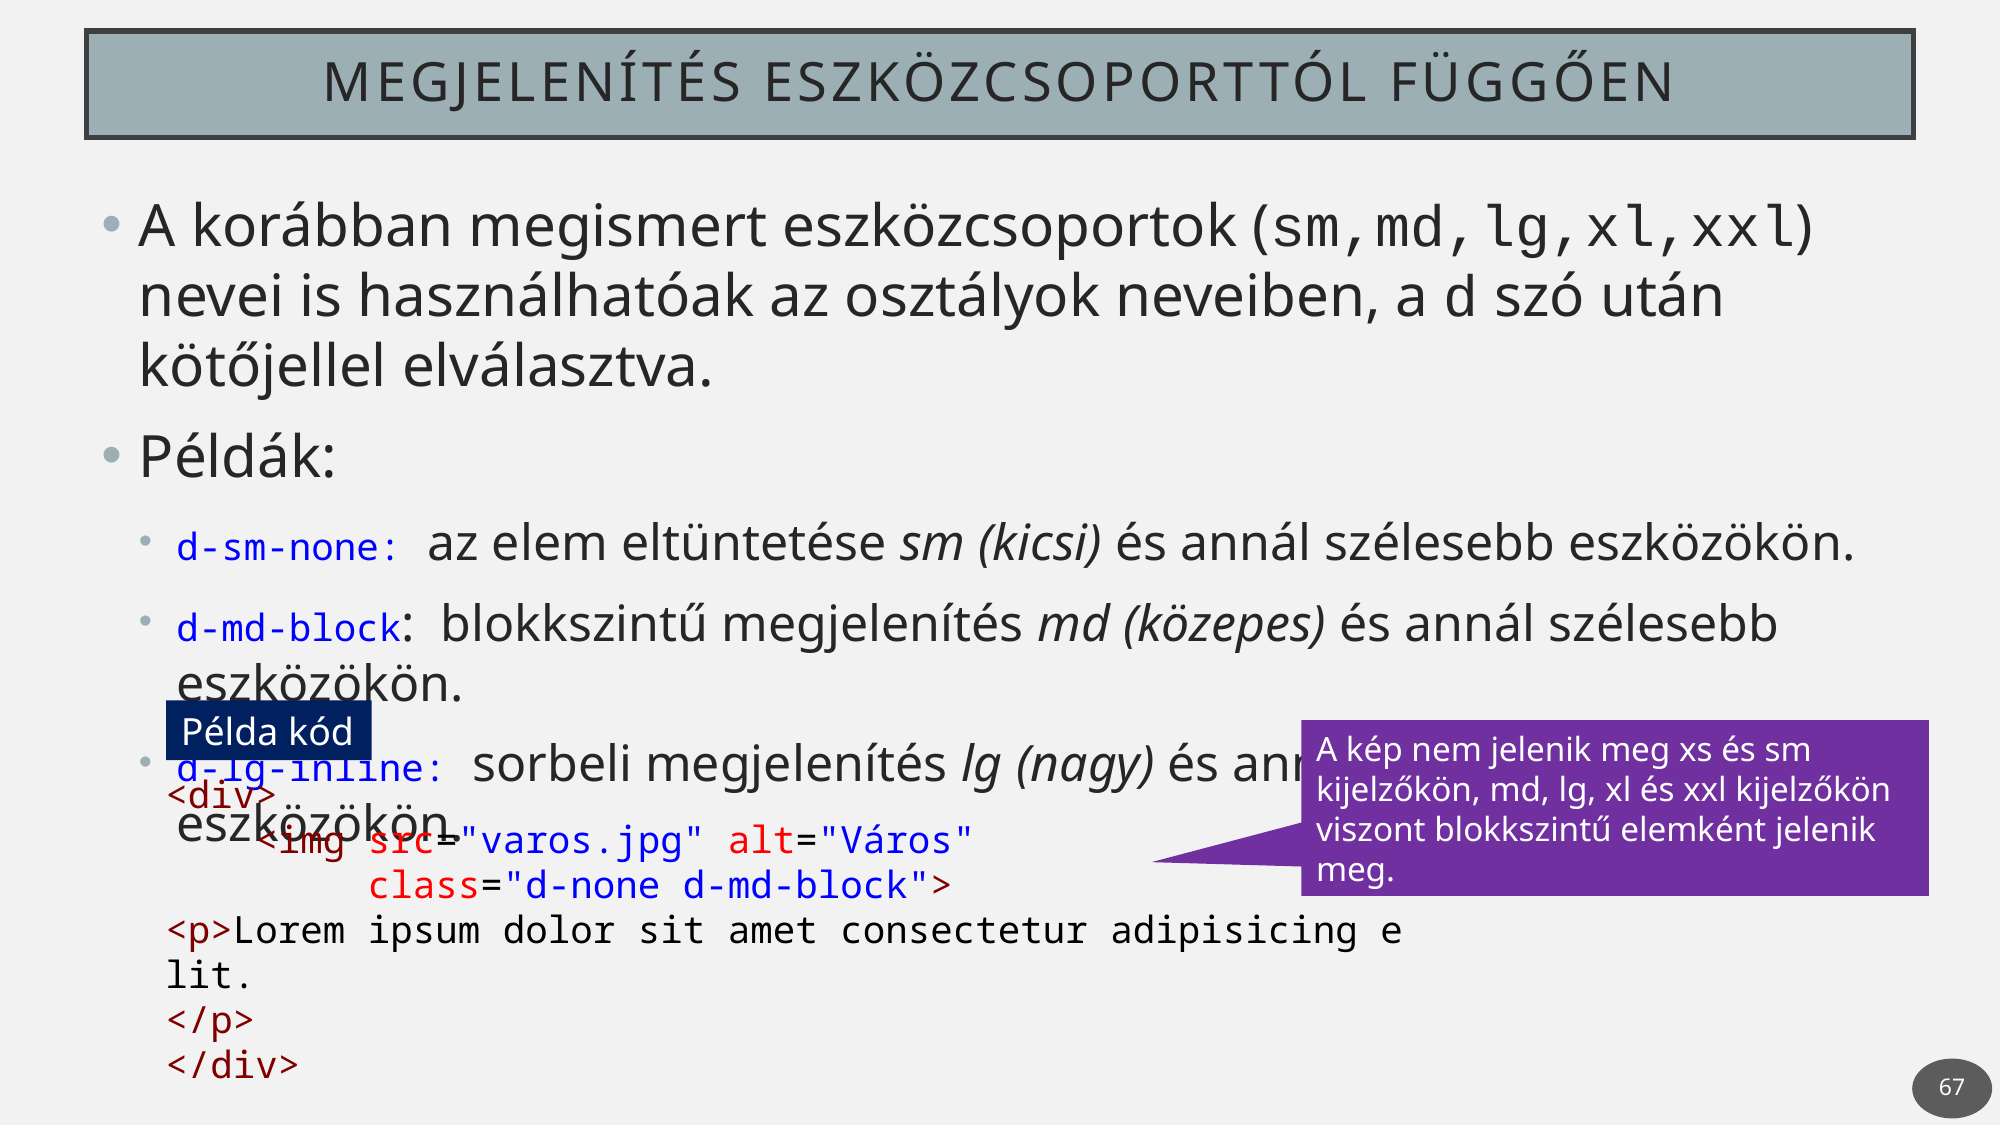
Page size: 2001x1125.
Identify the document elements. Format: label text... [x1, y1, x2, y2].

text_box A kép nem jelenik meg xs és sm kijelzőkön, md, lg, xl és xxl kijelzőkön viszont blokkszintű elemként jelenik meg. [1150, 719, 1930, 897]
list A korábban megismert eszközcsoportok (sm,md,lg,xl,xxl) nevei is használhatóak az osztályok neveiben, a d szó után kötőjellel elválasztva. Példák: d-sm-none: az elem eltüntetése sm (kicsi) és annál szélesebb eszközökön. d-md-block: blokkszintű megjelenítés md (közepes) és annál szélesebb eszközökön. d-lg-inline: sorbeli megjelenítés lg (nagy) és annál szélesebb eszközökön. [86, 181, 1914, 1047]
slide_number 67 [1912, 1058, 1993, 1119]
text_box Példa kód [166, 700, 372, 761]
title megjelenítés eszközcsoporttól függően [84, 28, 1916, 140]
text_box <div> <img src="varos.jpg" alt="Város" class="d-none d-md-block"> <p>Lorem ipsum dolor sit amet consectetur adipisicing elit. </p> </div> [150, 763, 1439, 1093]
